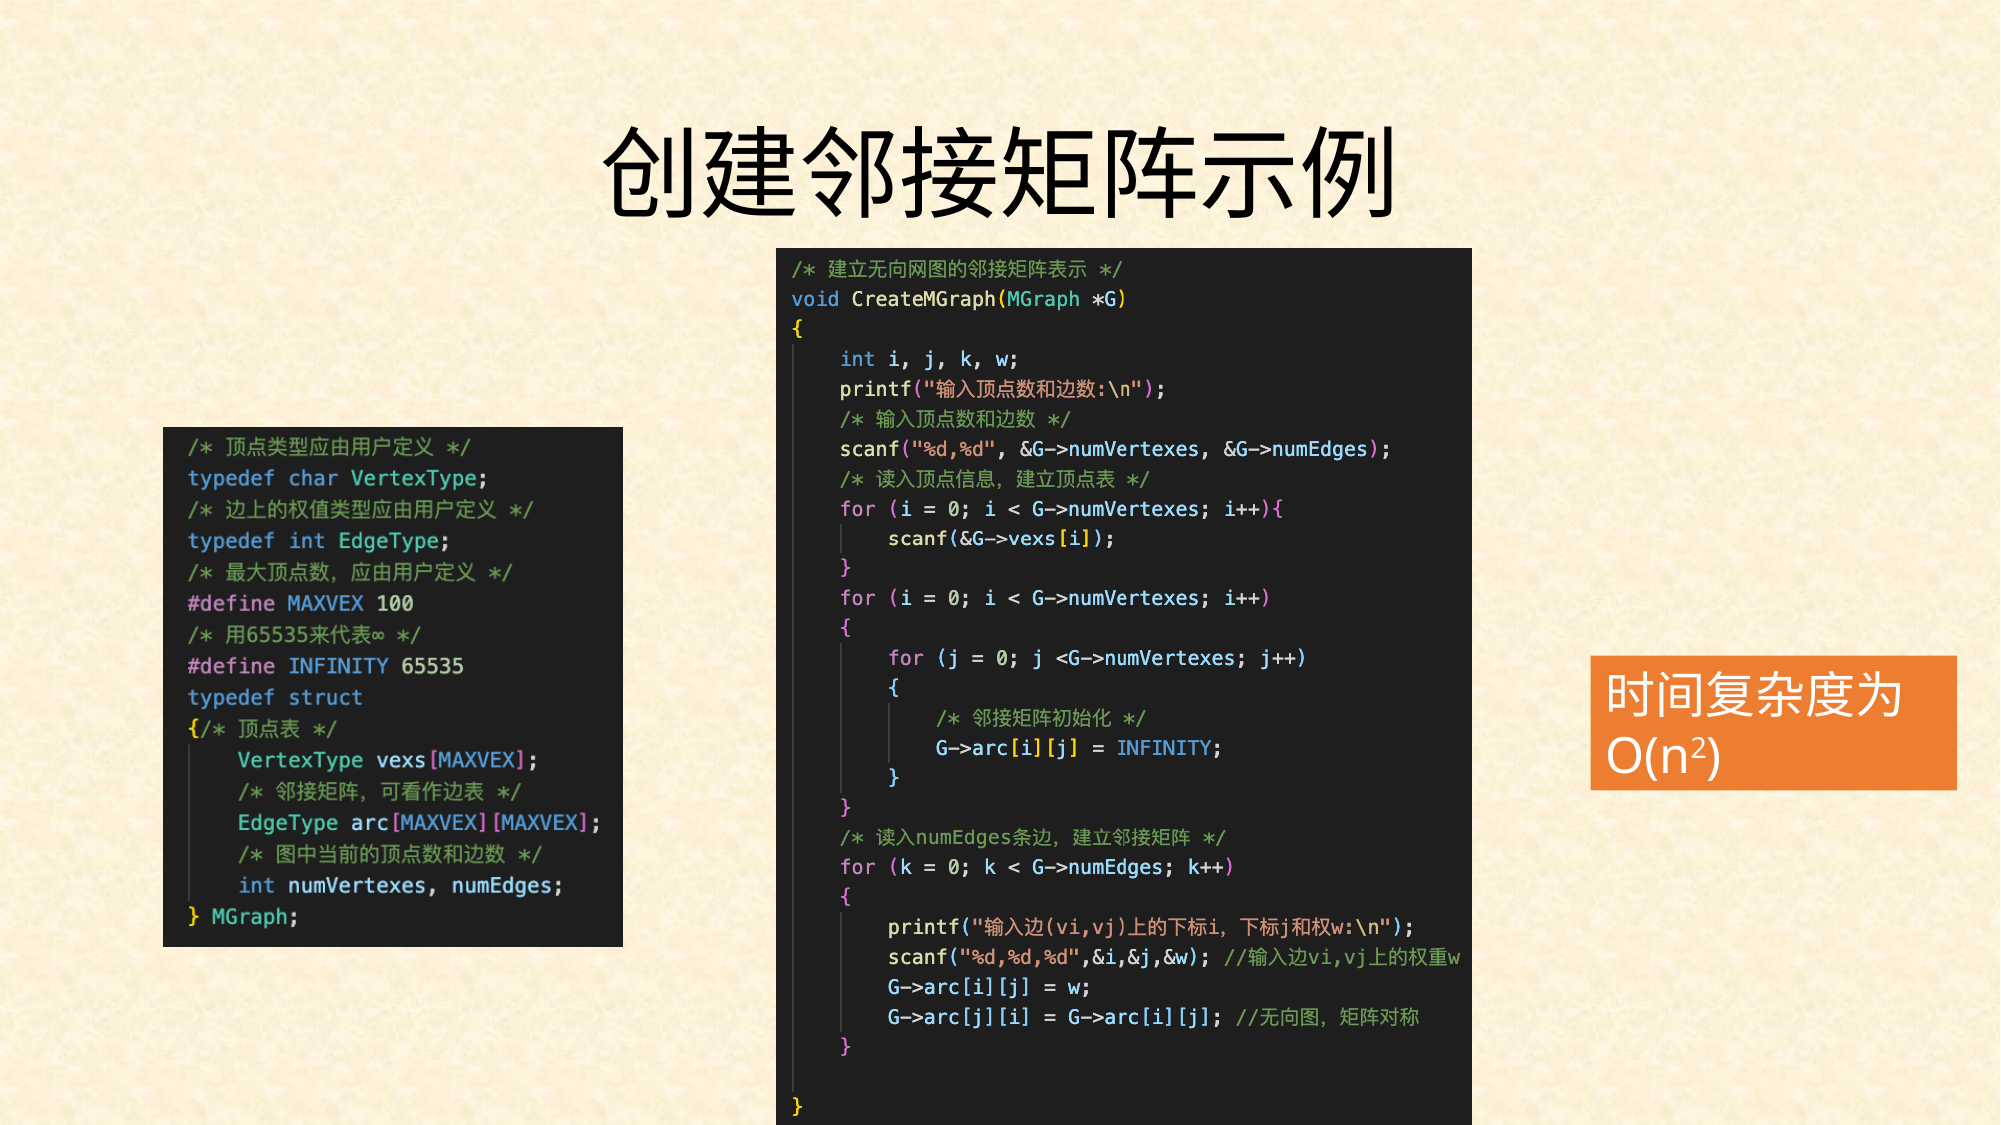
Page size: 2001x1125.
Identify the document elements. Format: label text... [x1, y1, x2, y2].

text_box 创建邻接矩阵示例 [336, 103, 1663, 239]
text_box 时间复杂度为O(n2) [1590, 655, 1957, 791]
picture [0, 0, 2001, 1125]
